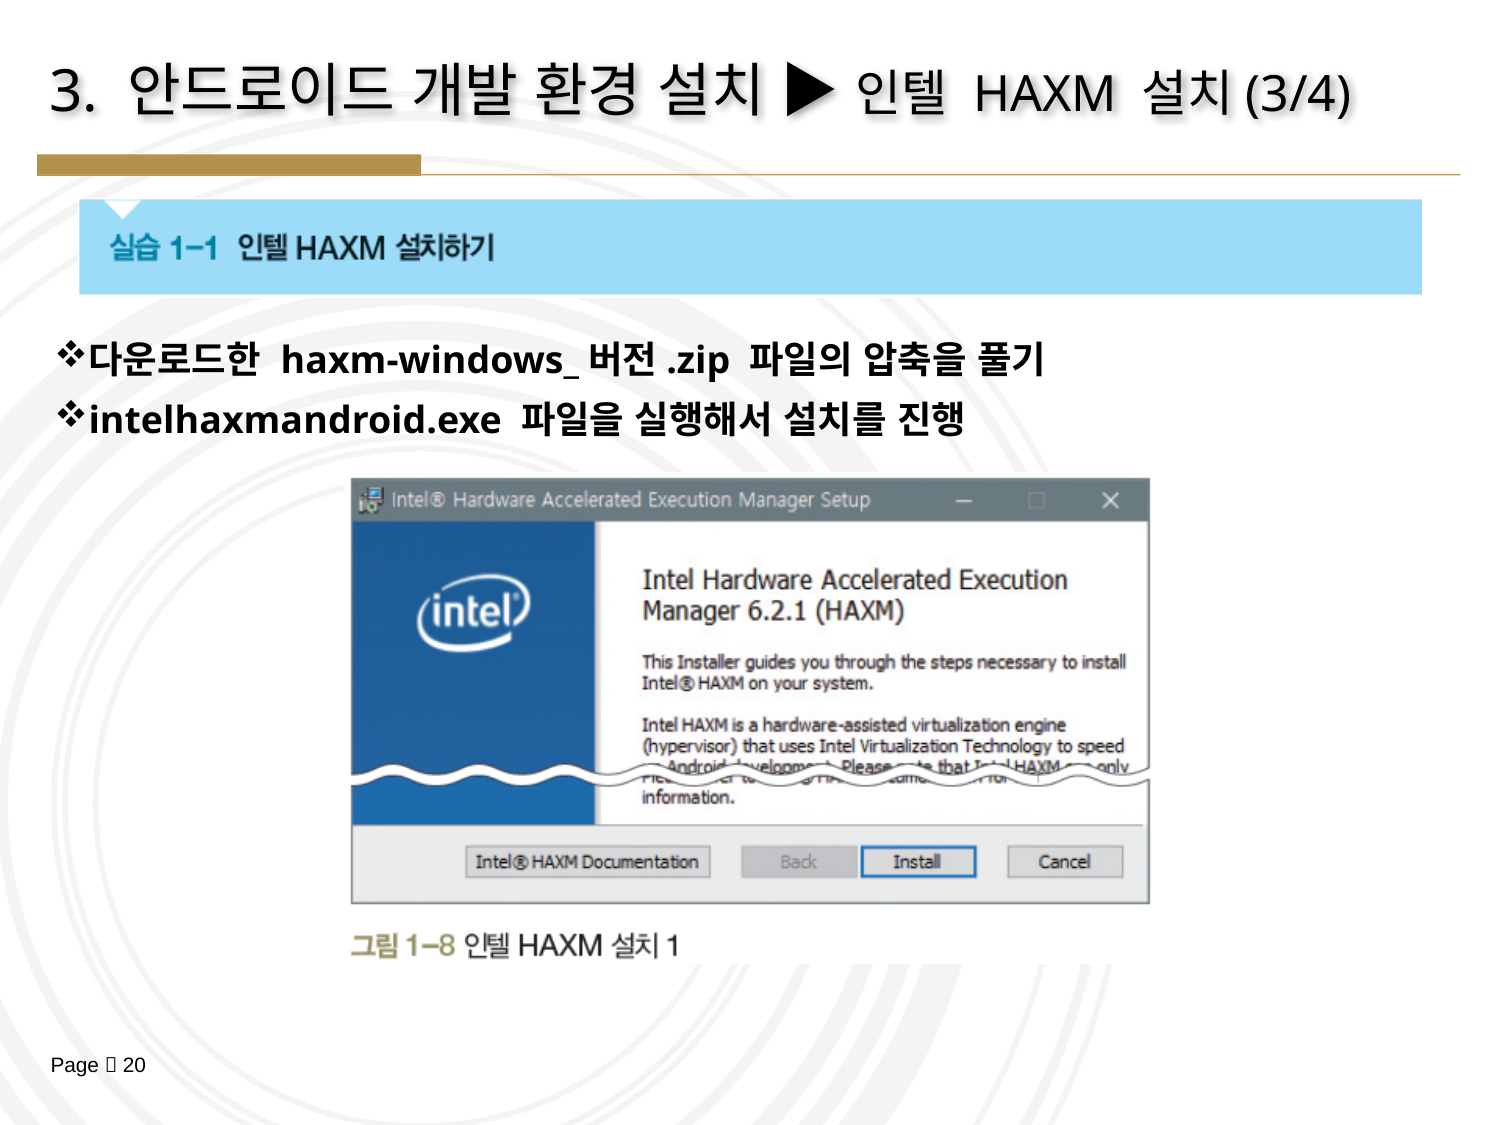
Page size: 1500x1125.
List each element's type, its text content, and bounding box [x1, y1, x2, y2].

picture [345, 472, 1155, 964]
title 3. 안드로이드 개발 환경 설치 ▶ 인텔 HAXM 설치(3/4) [48, 53, 1448, 161]
picture [0, 35, 1500, 1125]
list 다운로드한 haxm-windows_버전.zip 파일의 압축을 풀기 intelhaxmandroid.exe 파일을 실행해서 설치를 진행 [54, 335, 1500, 1051]
